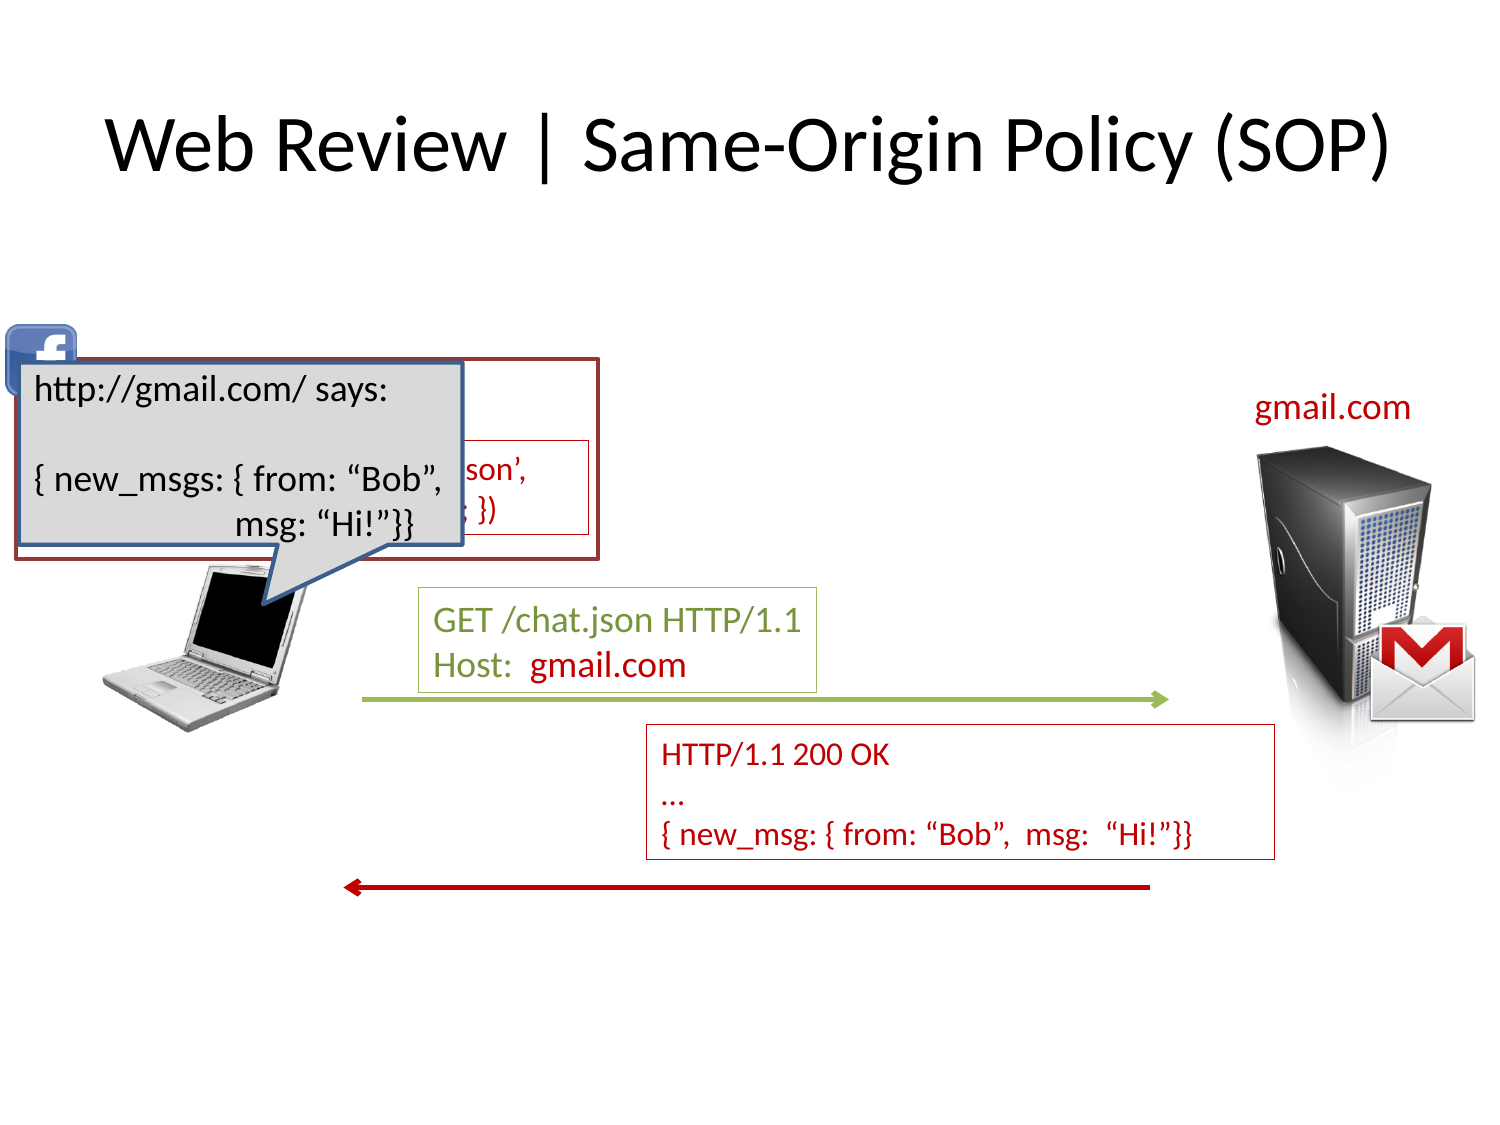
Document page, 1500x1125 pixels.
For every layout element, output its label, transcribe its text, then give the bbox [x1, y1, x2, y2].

title Web Review | Same-Origin Policy (SOP) [75, 45, 1425, 233]
text_box gmail.com [1239, 374, 1428, 435]
text_box HTTP/1.1 200 OK … { new_msg: { from: “Bob”, msg: “Hi!”}} [646, 724, 1275, 860]
picture [1256, 445, 1484, 793]
picture [74, 524, 344, 753]
text_box http://gmail.com/ says: { new_msgs: { from: “Bob”, msg: “Hi!”}} [16, 360, 465, 567]
picture [5, 324, 105, 473]
text_box [82, 357, 600, 561]
text_box GET /chat.json HTTP/1.1 Host: gmail.com [418, 587, 817, 693]
text_box [14, 405, 69, 561]
